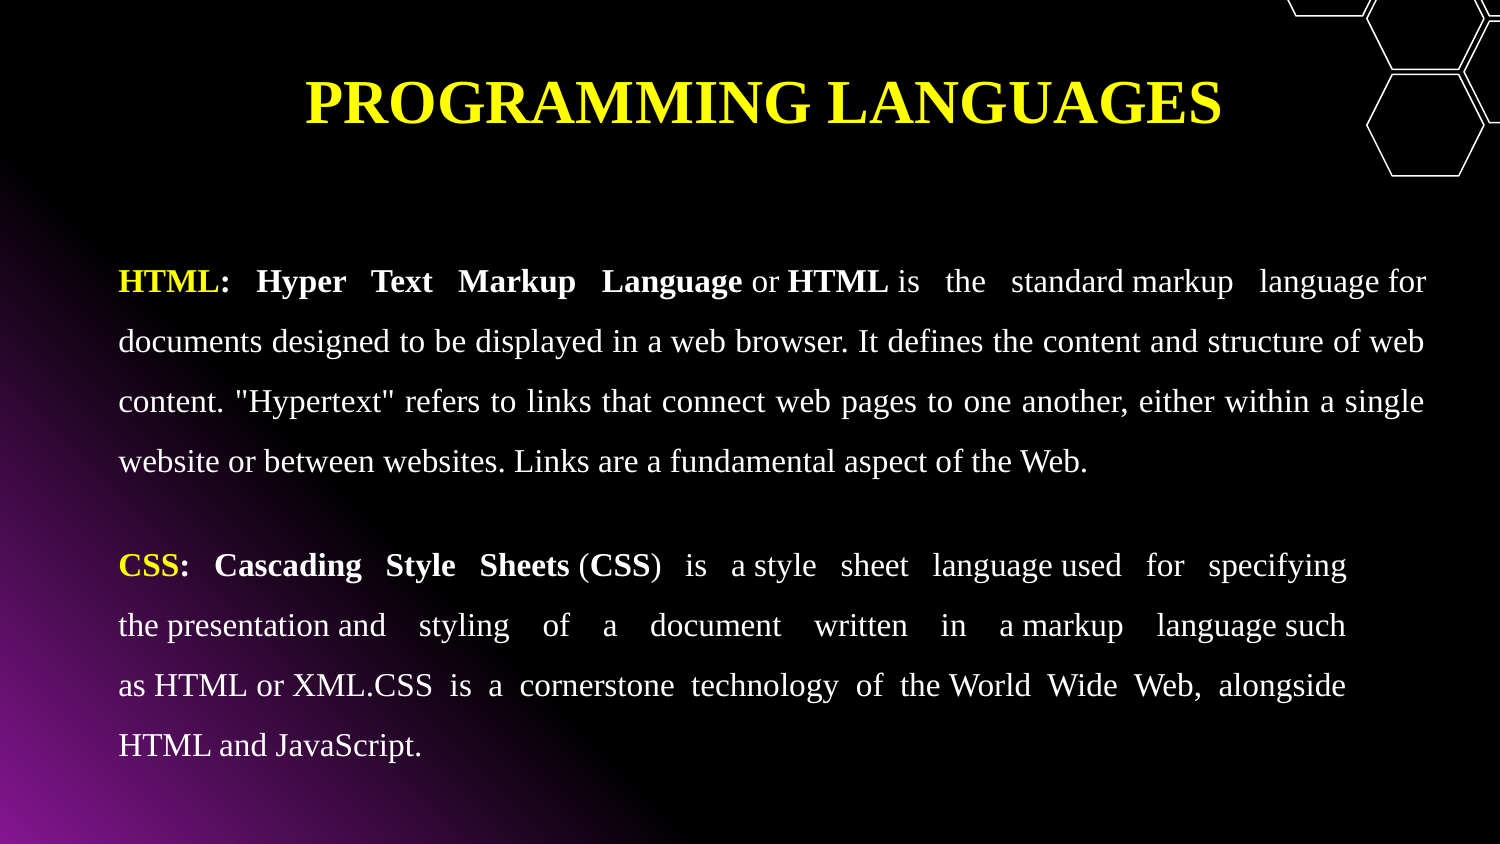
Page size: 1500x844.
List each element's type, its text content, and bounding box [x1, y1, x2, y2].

text_box HTML: Hyper Text Markup Language or HTML is the standard markup language for documents designed to be displayed in a web browser. It defines the content and structure of web content. "Hypertext" refers to links that connect web pages to one another, either within a single website or between websites. Links are a fundamental aspect of the Web. [103, 231, 1443, 586]
text_box PROGRAMMING LANGUAGES [280, 53, 1265, 144]
text_box CSS: Cascading Style Sheets (CSS) is a style sheet language used for specifying the presentation and styling of a document written in a markup language such as HTML or XML.CSS is a cornerstone technology of the World Wide Web, alongside HTML and JavaScript. [103, 516, 1364, 811]
